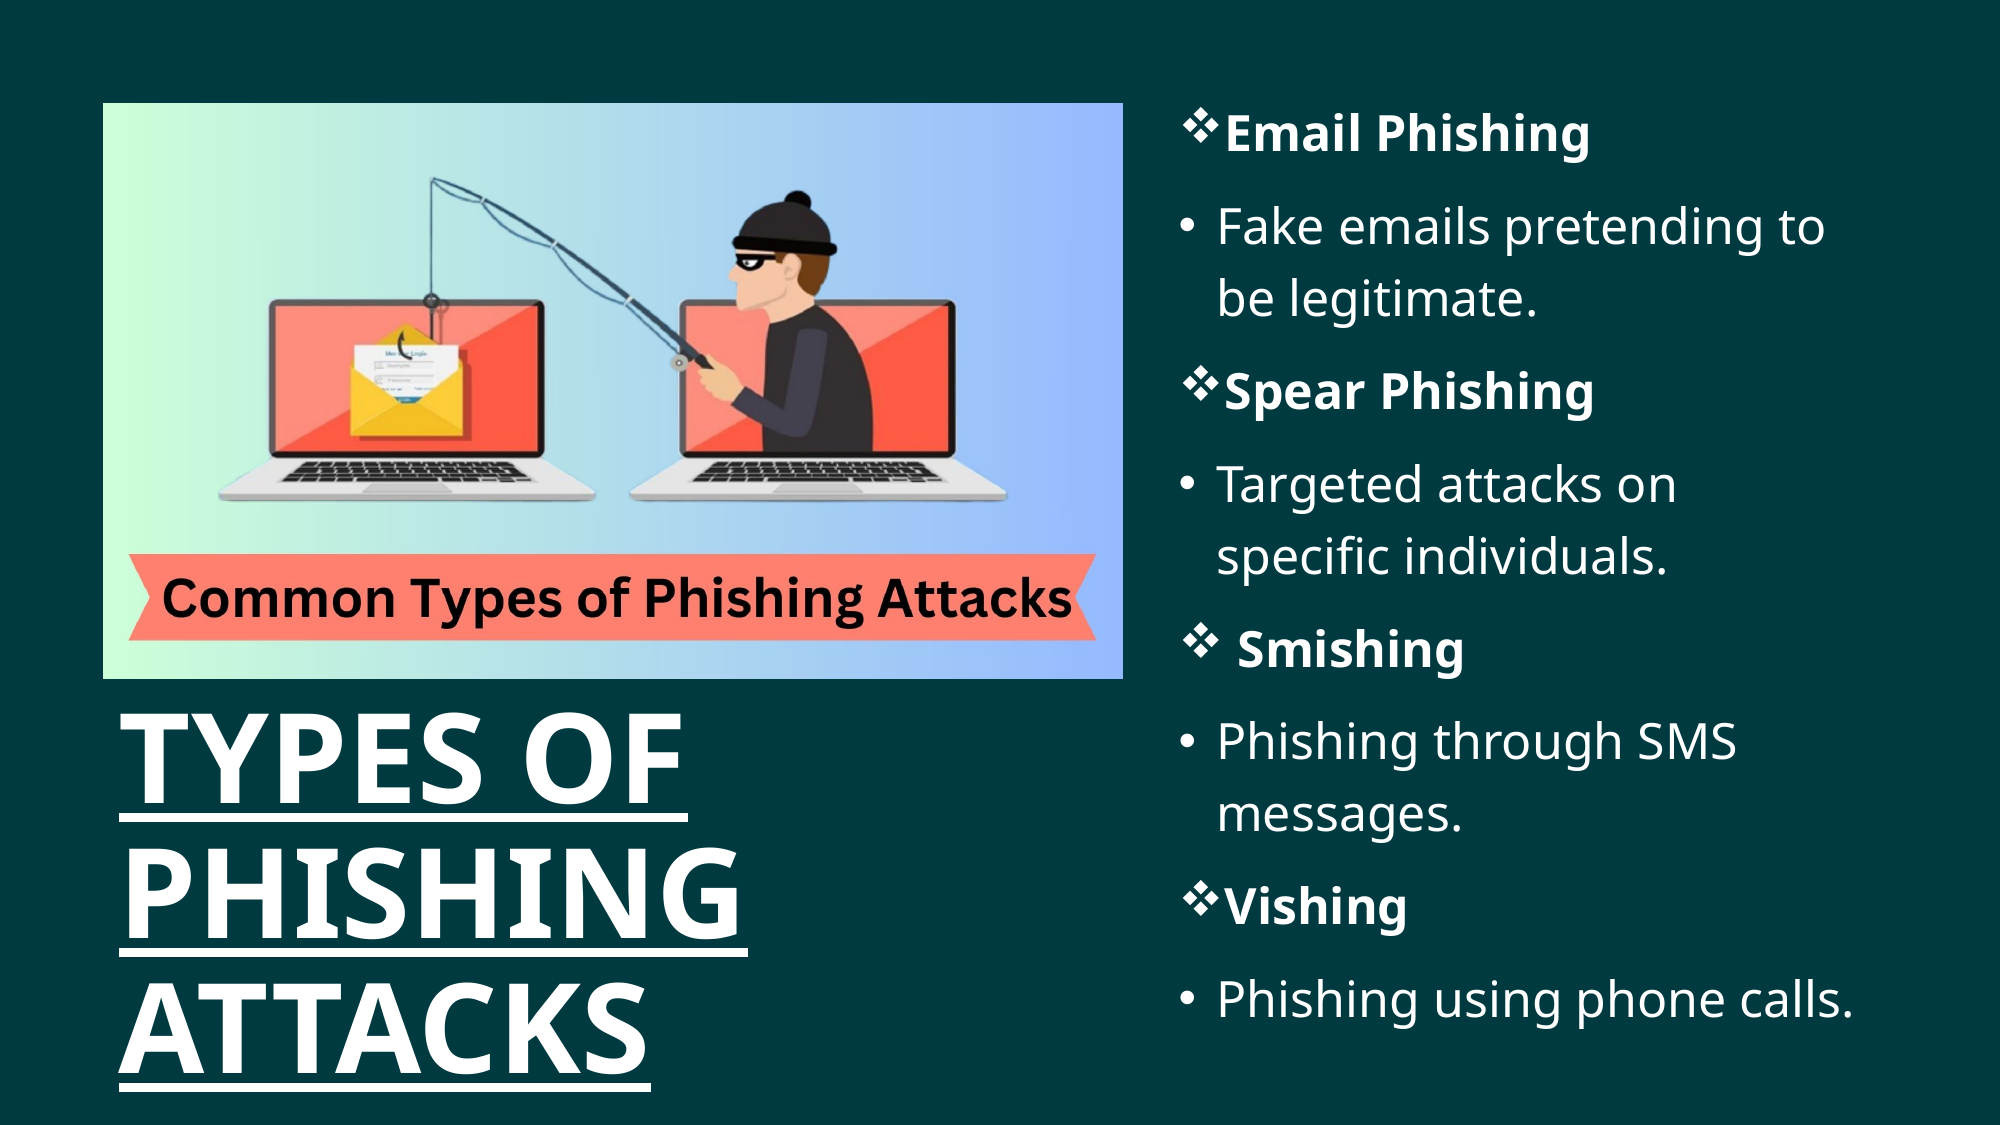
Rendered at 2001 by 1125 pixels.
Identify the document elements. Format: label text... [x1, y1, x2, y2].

picture [103, 103, 1123, 679]
title Types of Phishing Attacks [103, 743, 1163, 1108]
list Email Phishing Fake emails pretending to be legitimate. Spear Phishing Targeted attacks on specific individuals. Smishing Phishing through SMS messages. Vishing Phishing using phone calls. [1163, 0, 1874, 1108]
